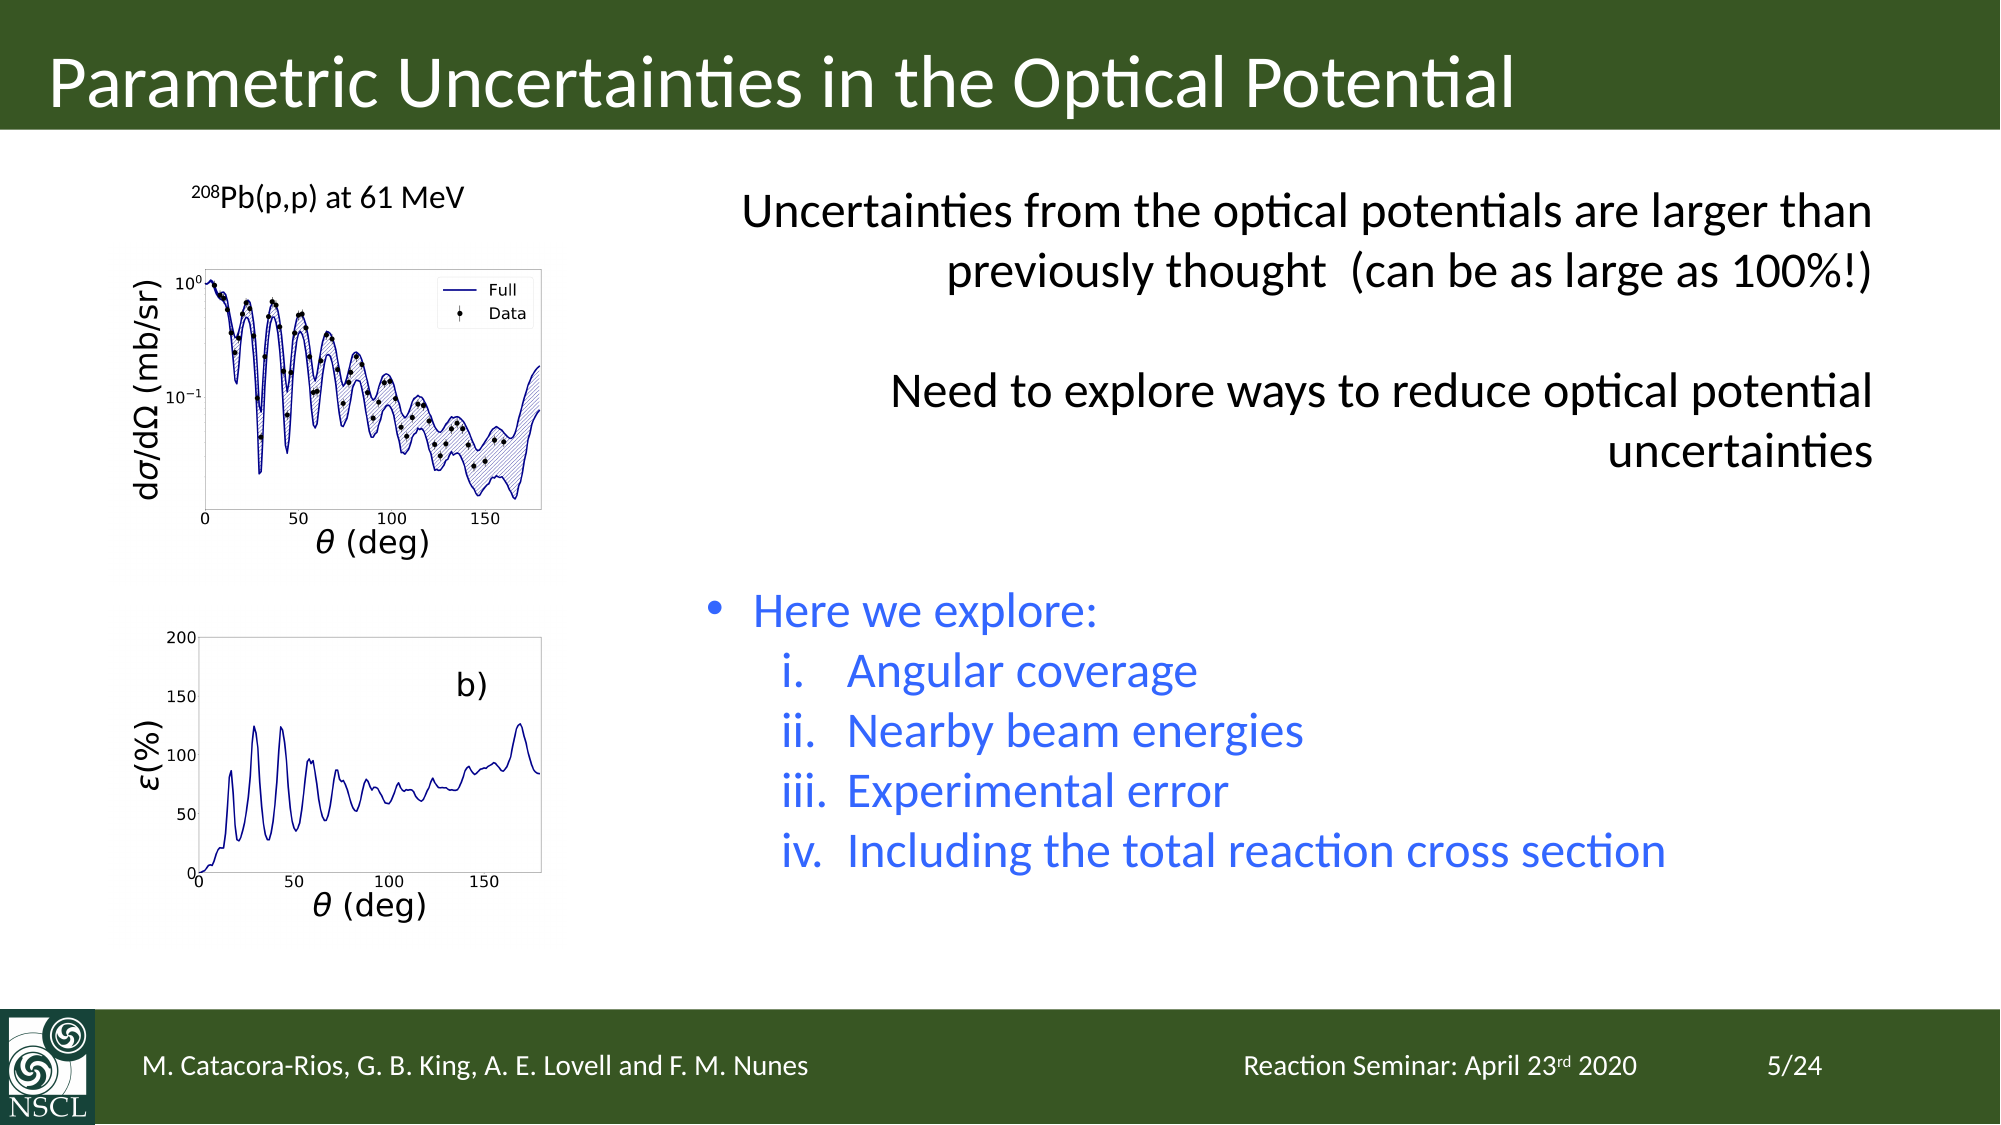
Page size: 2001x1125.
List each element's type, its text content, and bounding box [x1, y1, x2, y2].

picture [108, 605, 567, 949]
text_box 208Pb(p,p) at 61 MeV [176, 167, 531, 223]
text_box Parametric Uncertainties in the Optical Potential [0, 0, 2000, 130]
text_box Uncertainties from the optical potentials are larger than previously thought (can be as large as 100%!) Need to explore ways to reduce optical potential uncertainties [614, 170, 1889, 486]
text_box M. Catacora-Rios, G. B. King, A. E. Lovell and F. M. Nunes Reaction Seminar: April 23rd 2020 5/24 [95, 1009, 2000, 1124]
picture [0, 1009, 95, 1125]
text_box Here we explore: Angular coverage Nearby beam energies Experimental error Including the total reaction cross section [691, 570, 1912, 886]
picture [108, 242, 567, 586]
